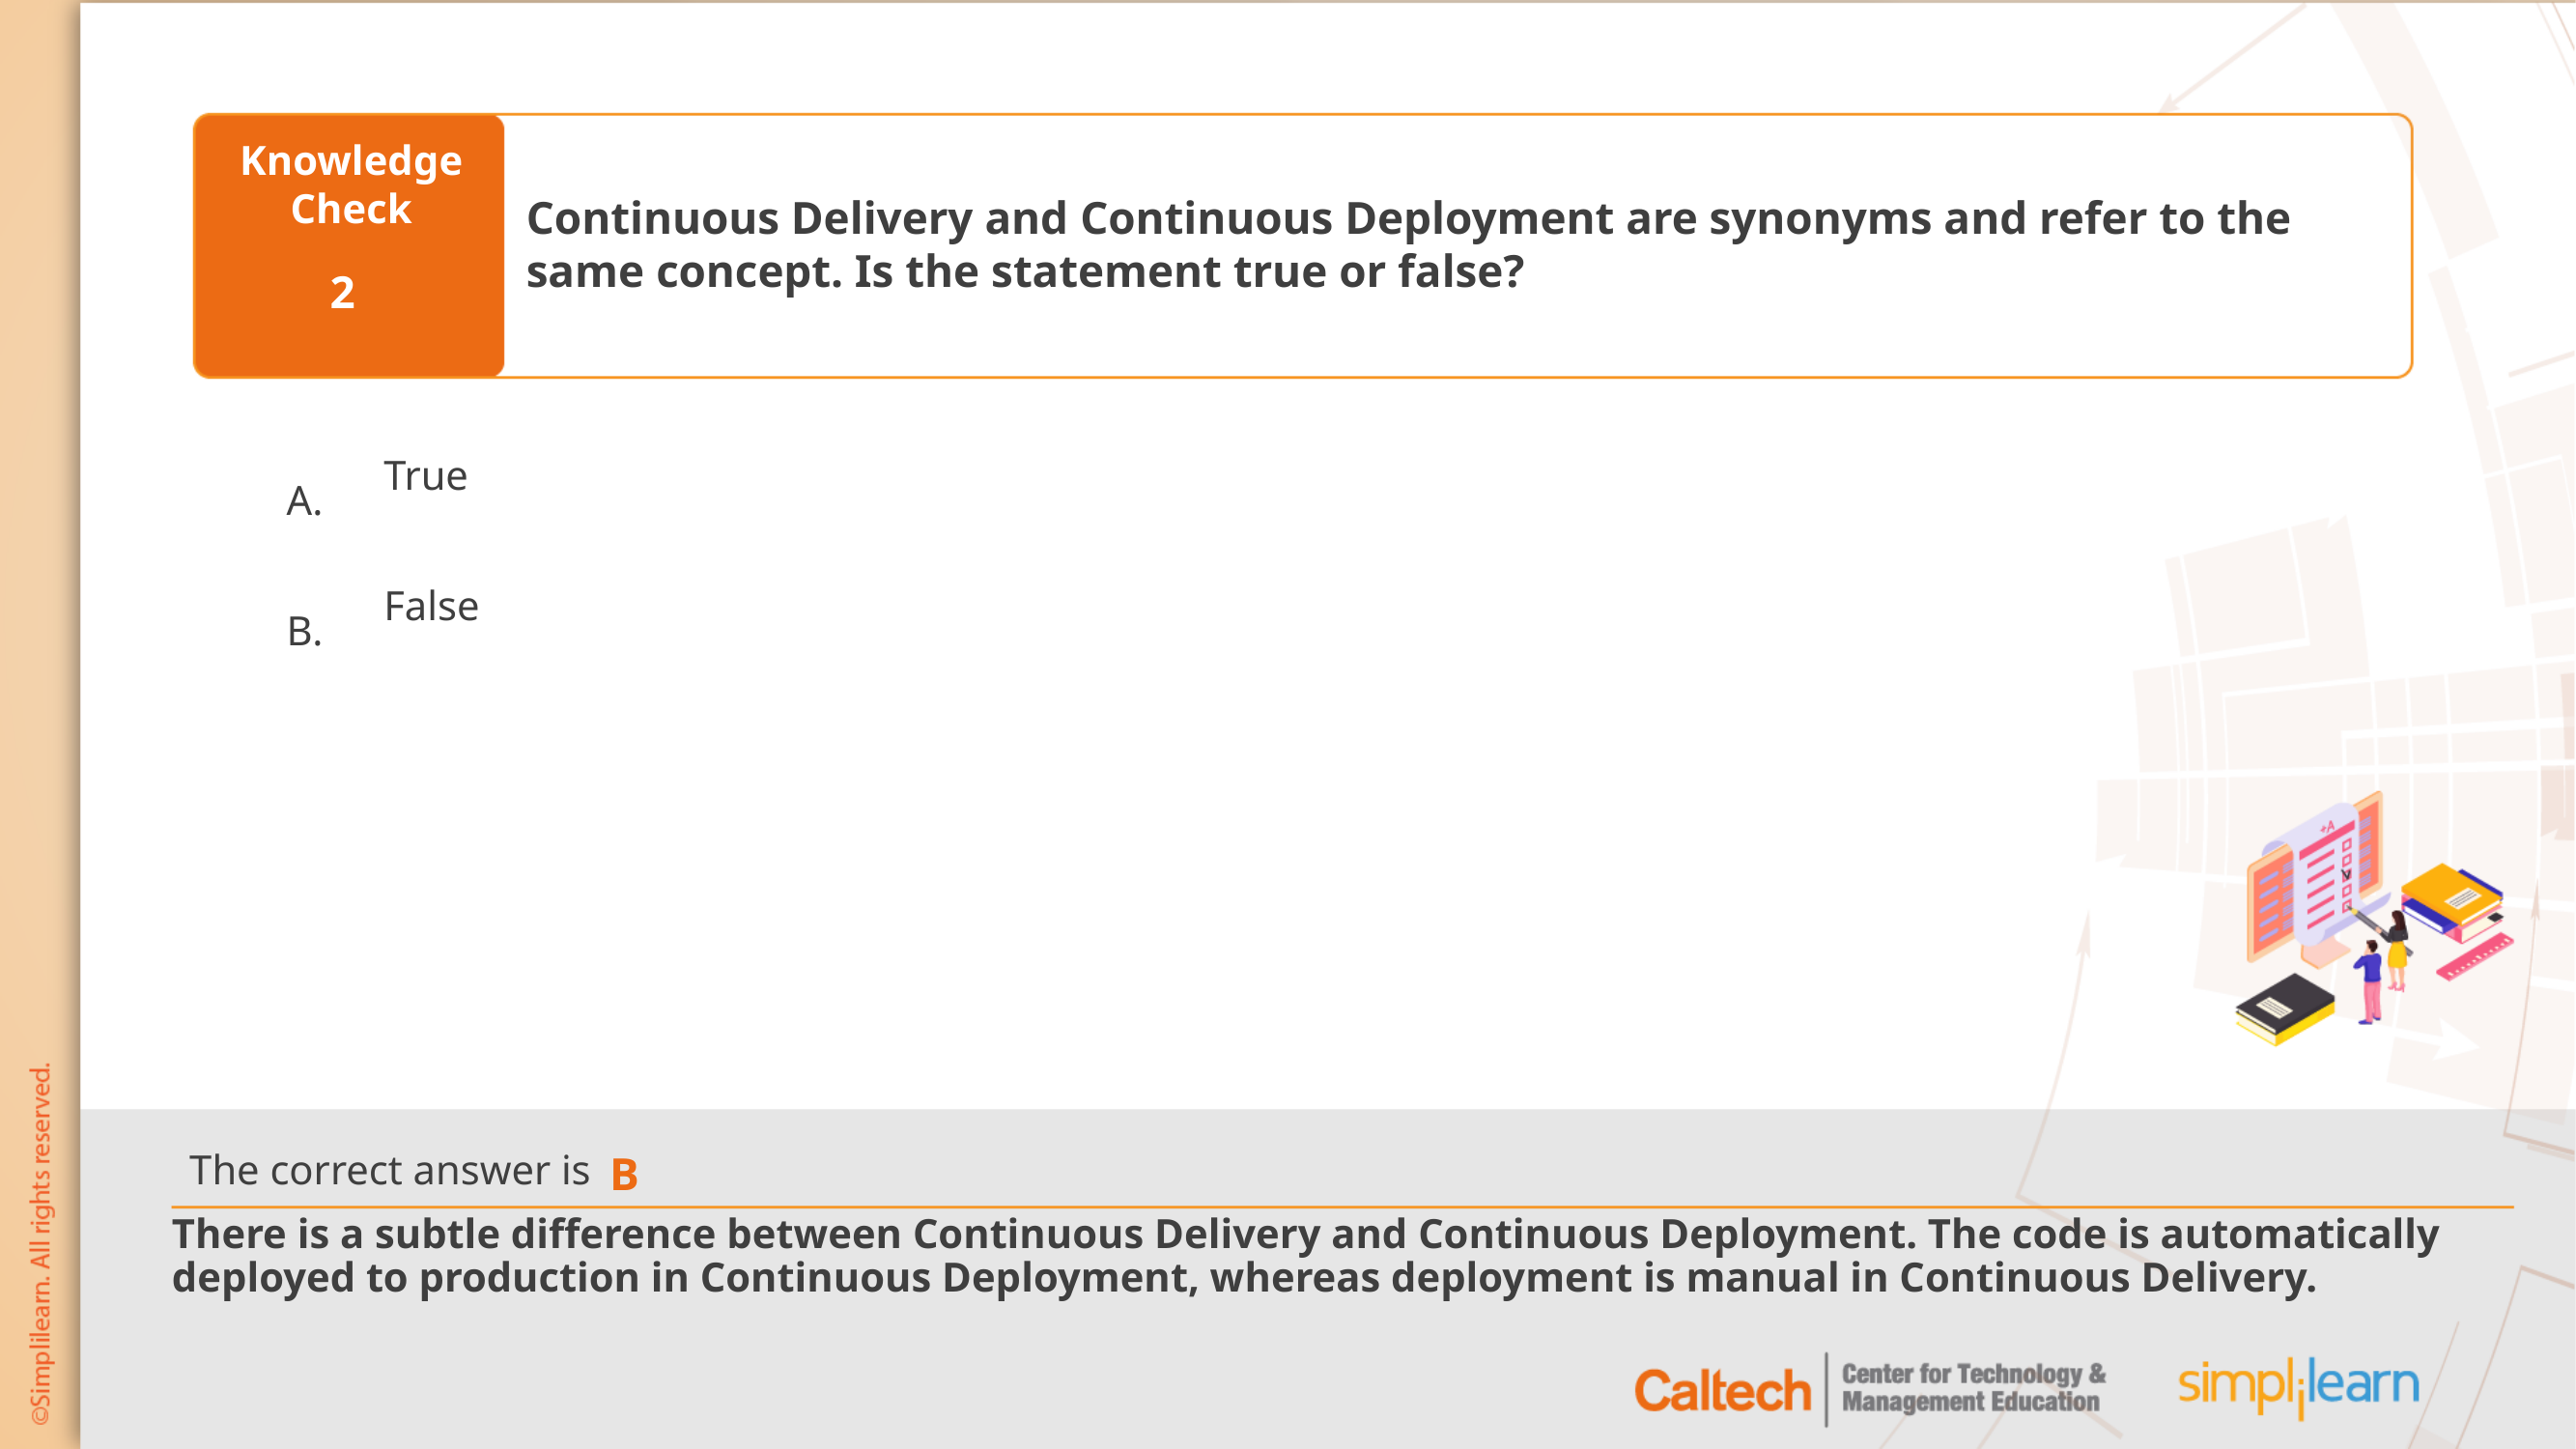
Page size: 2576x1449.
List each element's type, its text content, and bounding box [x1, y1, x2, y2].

list B [595, 1136, 2025, 1201]
list There is a subtle difference between Continuous Delivery and Continuous Deployment. The code is automatically deployed to production in Continuous Deployment, whereas deployment is manual in Continuous Delivery. [156, 1207, 2565, 1366]
list Continuous Delivery and Continuous Deployment are synonyms and refer to the same concept. Is the statement true or false? [511, 129, 2394, 356]
list False [369, 585, 2152, 697]
picture [0, 0, 2576, 1449]
list 2 [208, 263, 478, 370]
list True [369, 455, 2152, 567]
